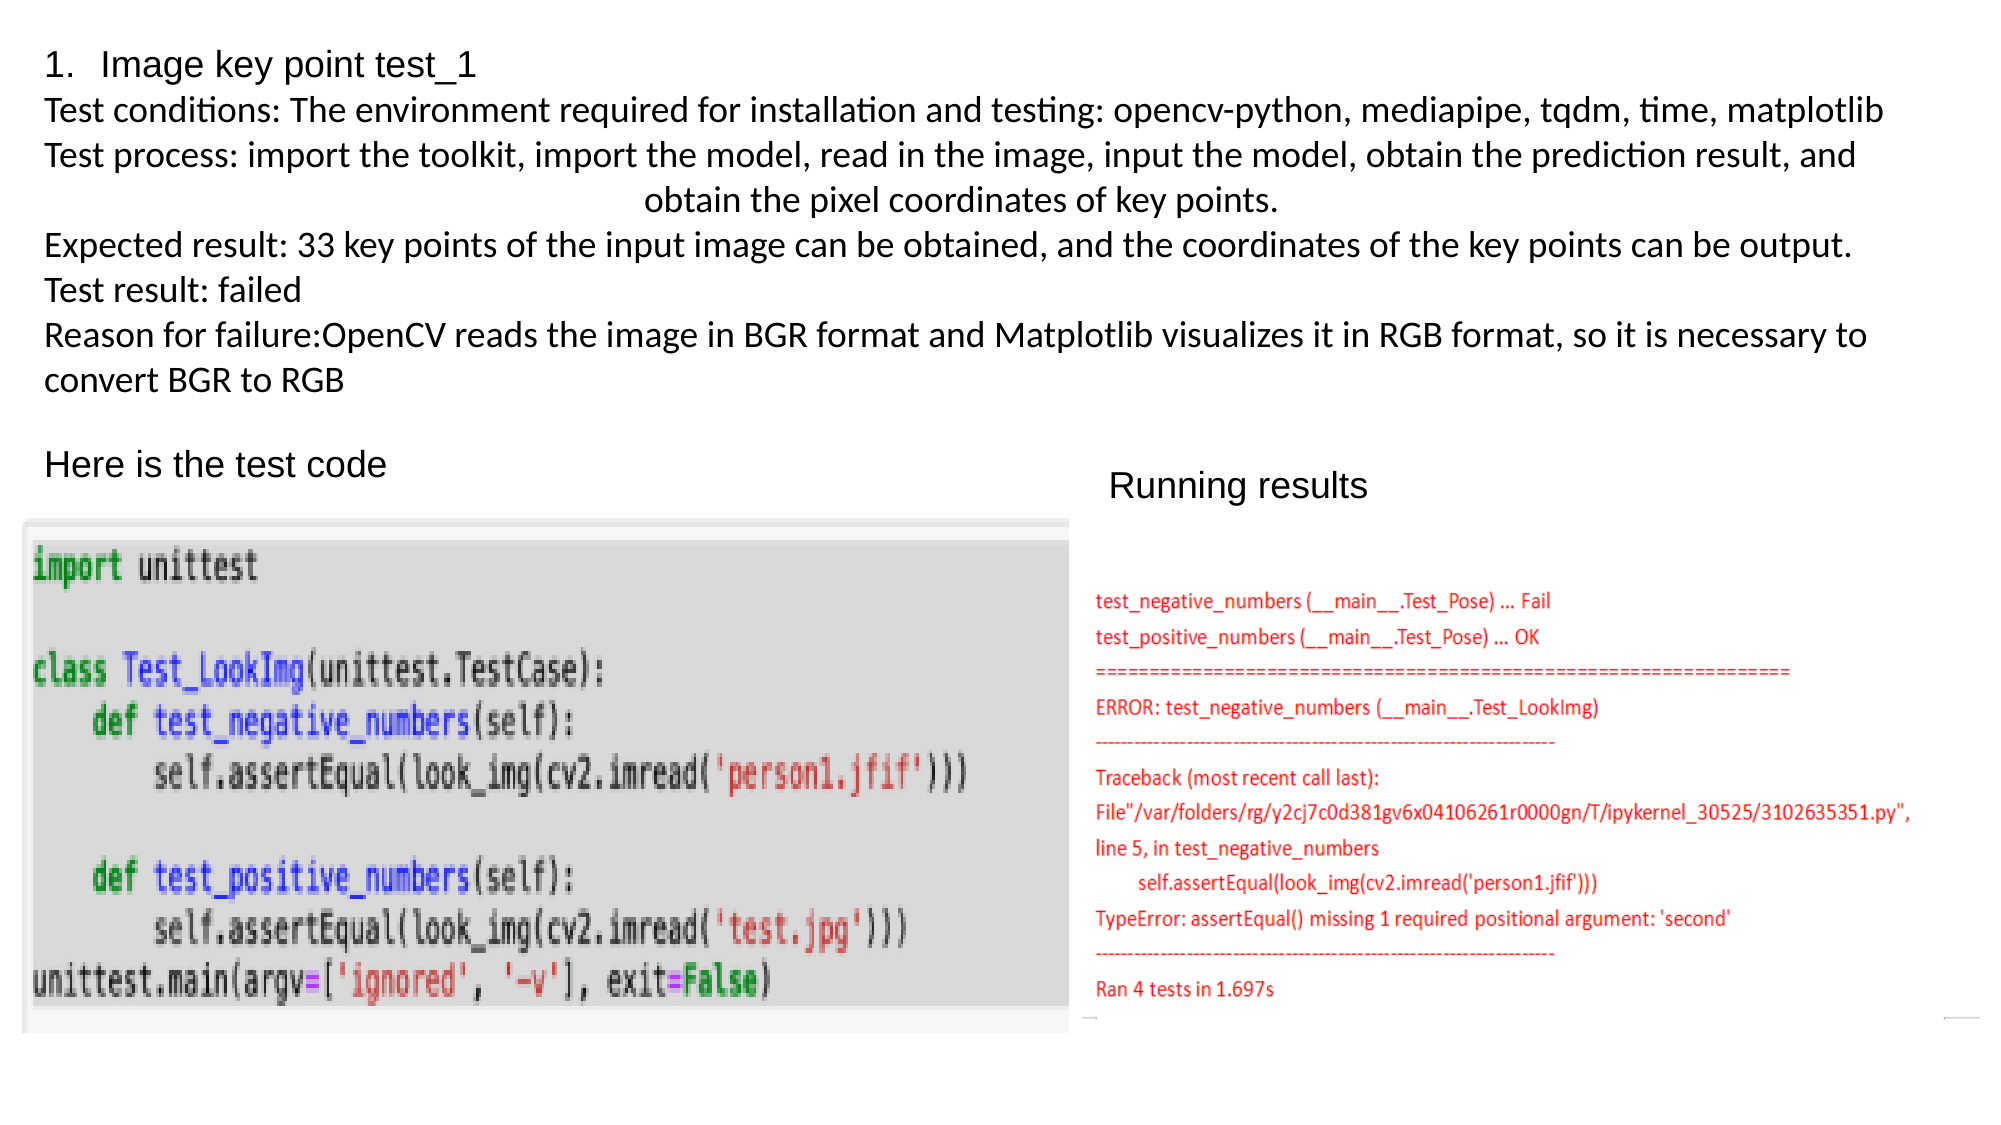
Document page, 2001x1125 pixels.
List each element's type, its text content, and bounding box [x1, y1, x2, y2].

text_box Image key point test_1 Test conditions: The environment required for installation and testing: opencv-python, mediapipe, tqdm, time, matplotlib Test process: import the toolkit, import the model, read in the image, input the model, obtain the prediction result, and obtain the pixel coordinates of key points. Expected result: 33 key points of the input image can be obtained, and the coordinates of the key points can be output. Test result: failed Reason for failure:OpenCV reads the image in BGR format and Matplotlib visualizes it in RGB format, so it is necessary to convert BGR to RGB [29, 32, 1971, 408]
picture [15, 514, 1069, 1033]
text_box Here is the test code [29, 432, 696, 493]
text_box Running results [1093, 453, 1761, 514]
picture [1082, 585, 1989, 1020]
